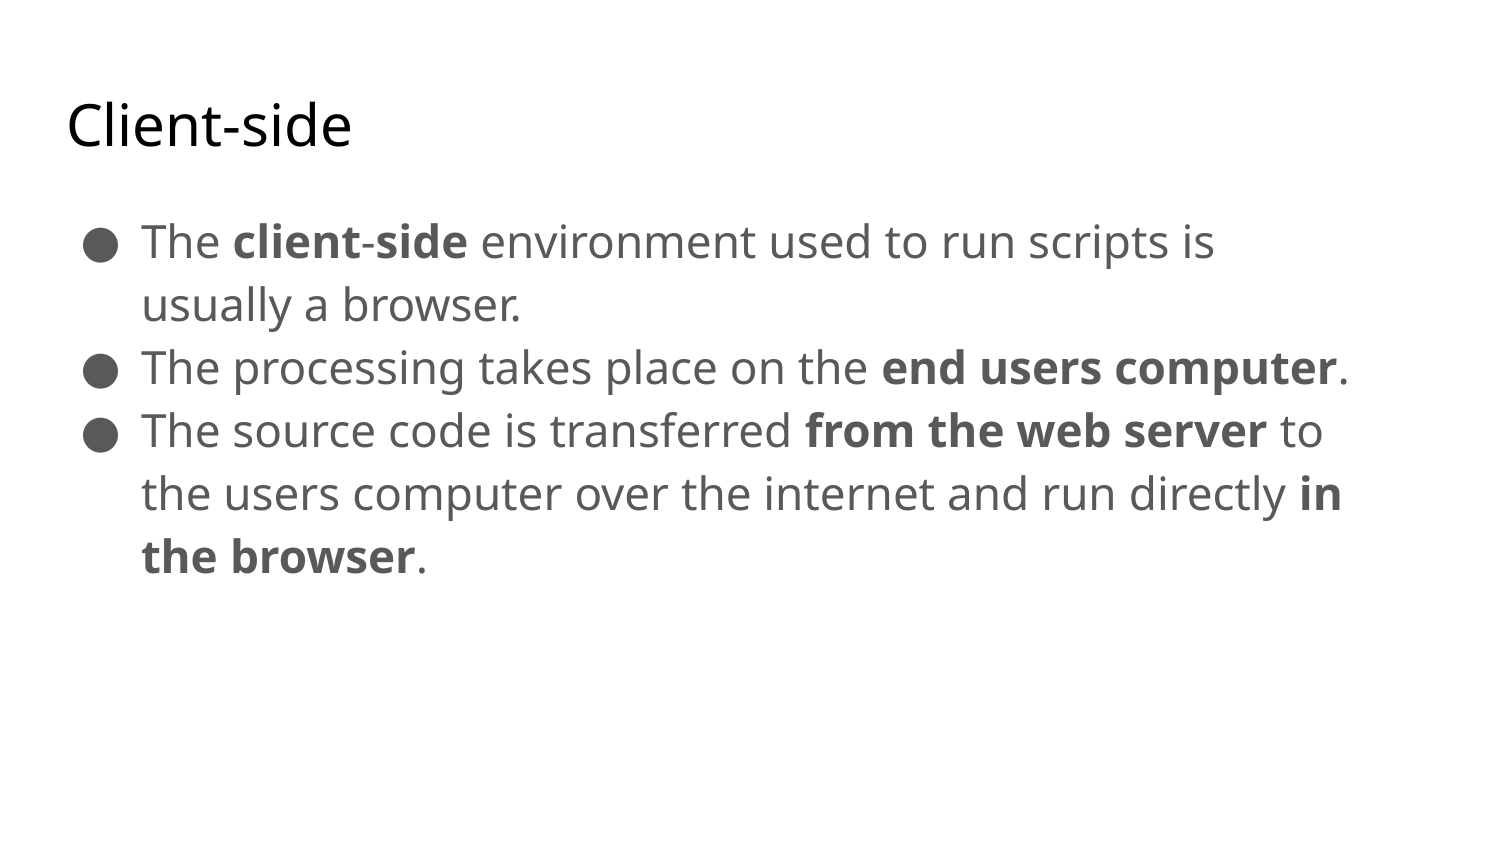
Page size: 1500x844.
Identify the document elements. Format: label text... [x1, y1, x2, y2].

title Client-side [51, 72, 1449, 167]
list The client-side environment used to run scripts is usually a browser. The processing takes place on the end users computer. The source code is transferred from the web server to the users computer over the internet and run directly in the browser. [51, 189, 1380, 750]
